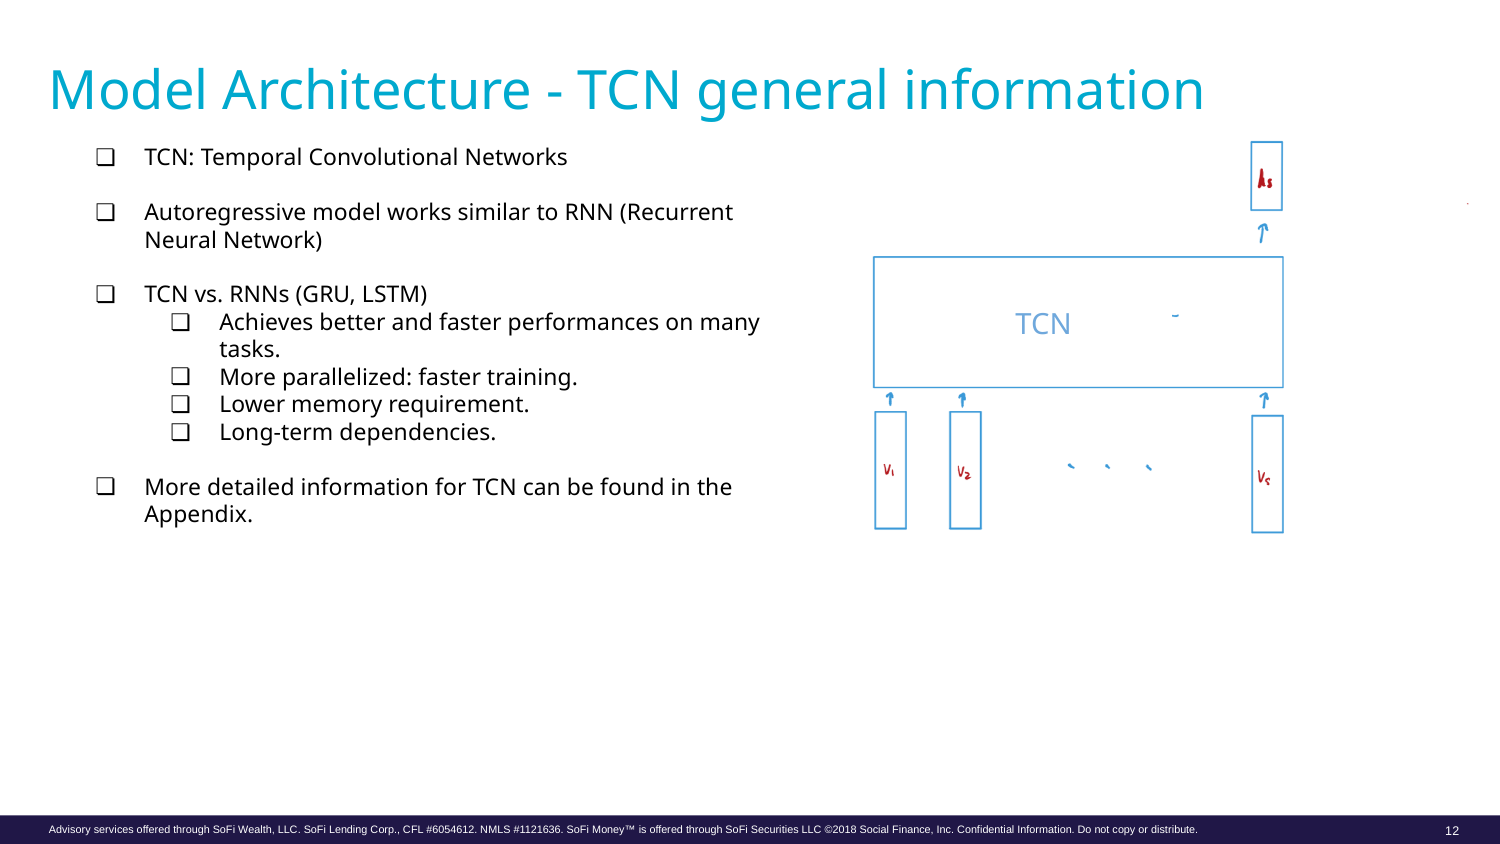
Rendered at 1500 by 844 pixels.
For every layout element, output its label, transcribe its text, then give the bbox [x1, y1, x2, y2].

title Model Architecture - TCN general information [48, 50, 1453, 122]
text_box TCN: Temporal Convolutional Networks Autoregressive model works similar to RNN (Recurrent Neural Network) TCN vs. RNNs (GRU, LSTM) Achieves better and faster performances on many tasks. More parallelized: faster training. Lower memory requirement. Long-term dependencies. More detailed information for TCN can be found in the Appendix. [54, 127, 790, 781]
picture [835, 121, 1476, 539]
